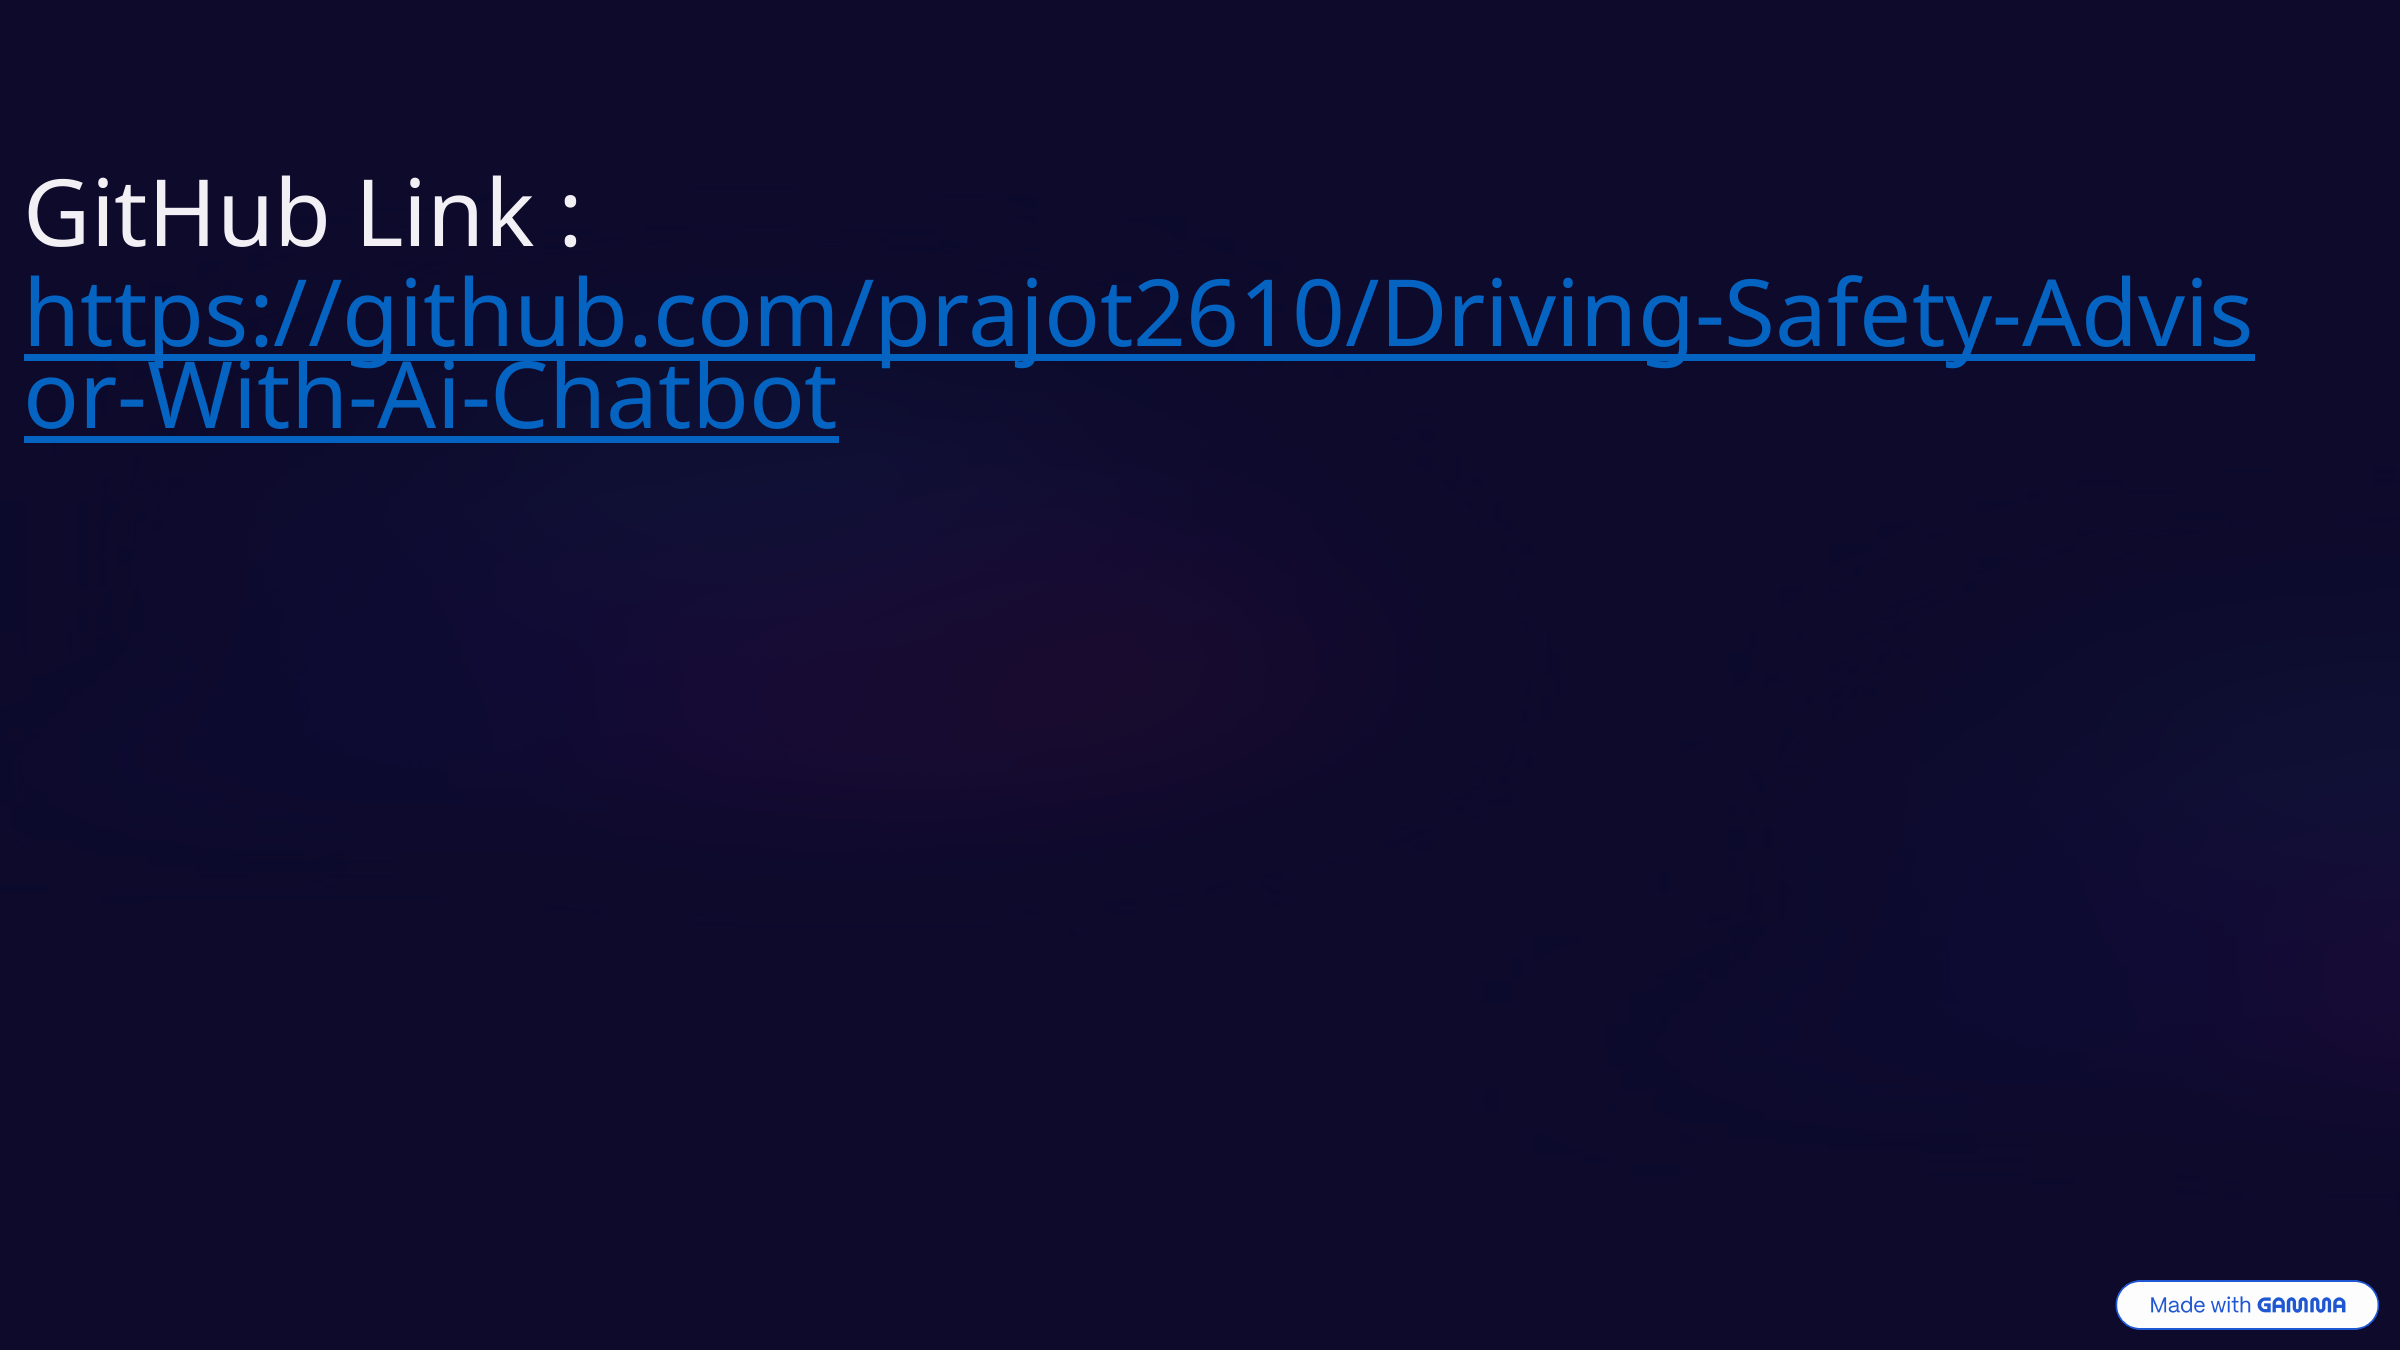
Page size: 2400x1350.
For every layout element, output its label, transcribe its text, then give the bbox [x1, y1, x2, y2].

picture [2106, 1271, 2389, 1339]
text_box GitHub Link : https://github.com/prajot2610/Driving-Safety-Advisor-With-Ai-Chatbot [23, 149, 2270, 527]
